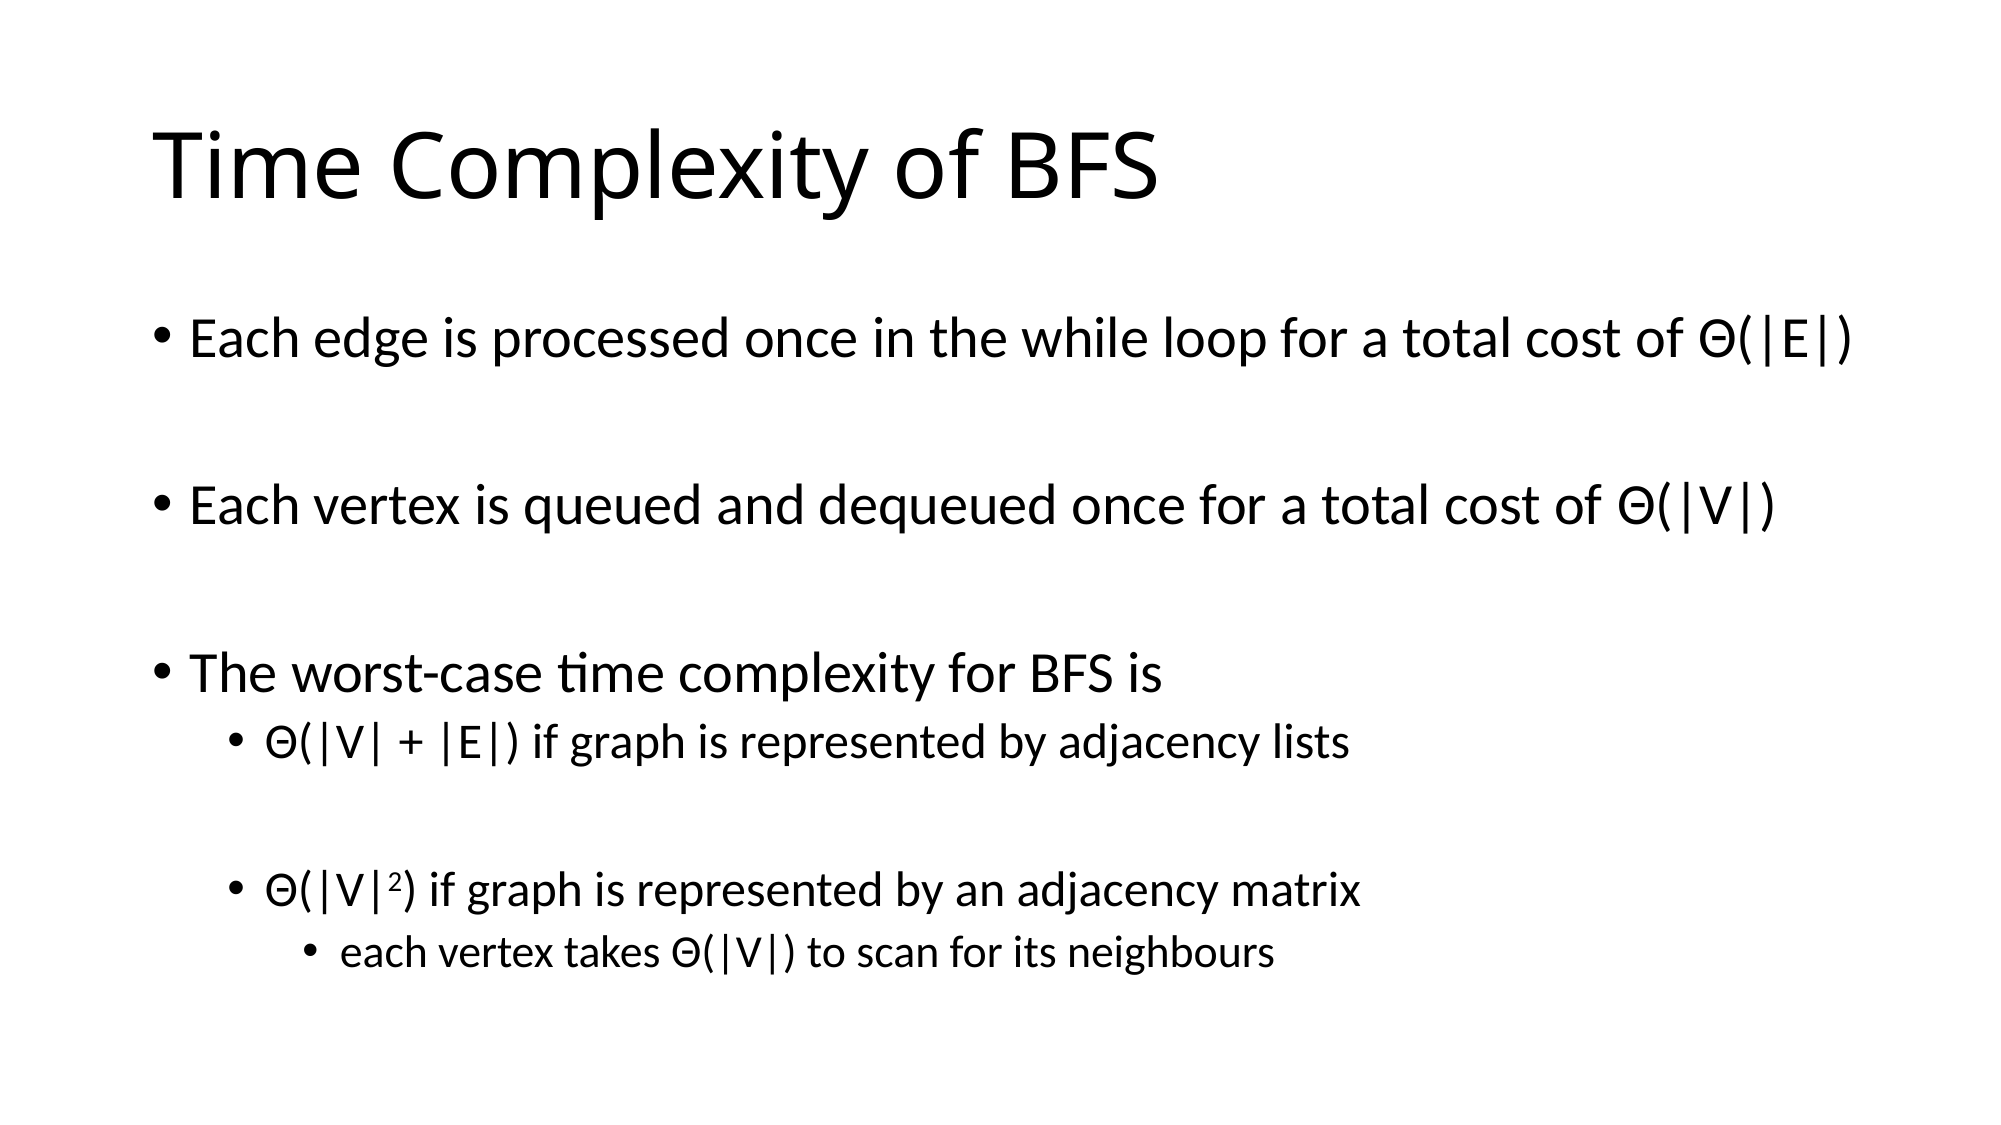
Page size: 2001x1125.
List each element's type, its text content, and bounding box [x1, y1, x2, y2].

title Time Complexity of BFS [137, 59, 1863, 278]
list Each edge is processed once in the while loop for a total cost of Θ(|E|) Each vertex is queued and dequeued once for a total cost of Θ(|V|) The worst-case time complexity for BFS is Θ(|V| + |E|) if graph is represented by adjacency lists Θ(|V|2) if graph is represented by an adjacency matrix each vertex takes Θ(|V|) to scan for its neighbours [137, 299, 1923, 1014]
